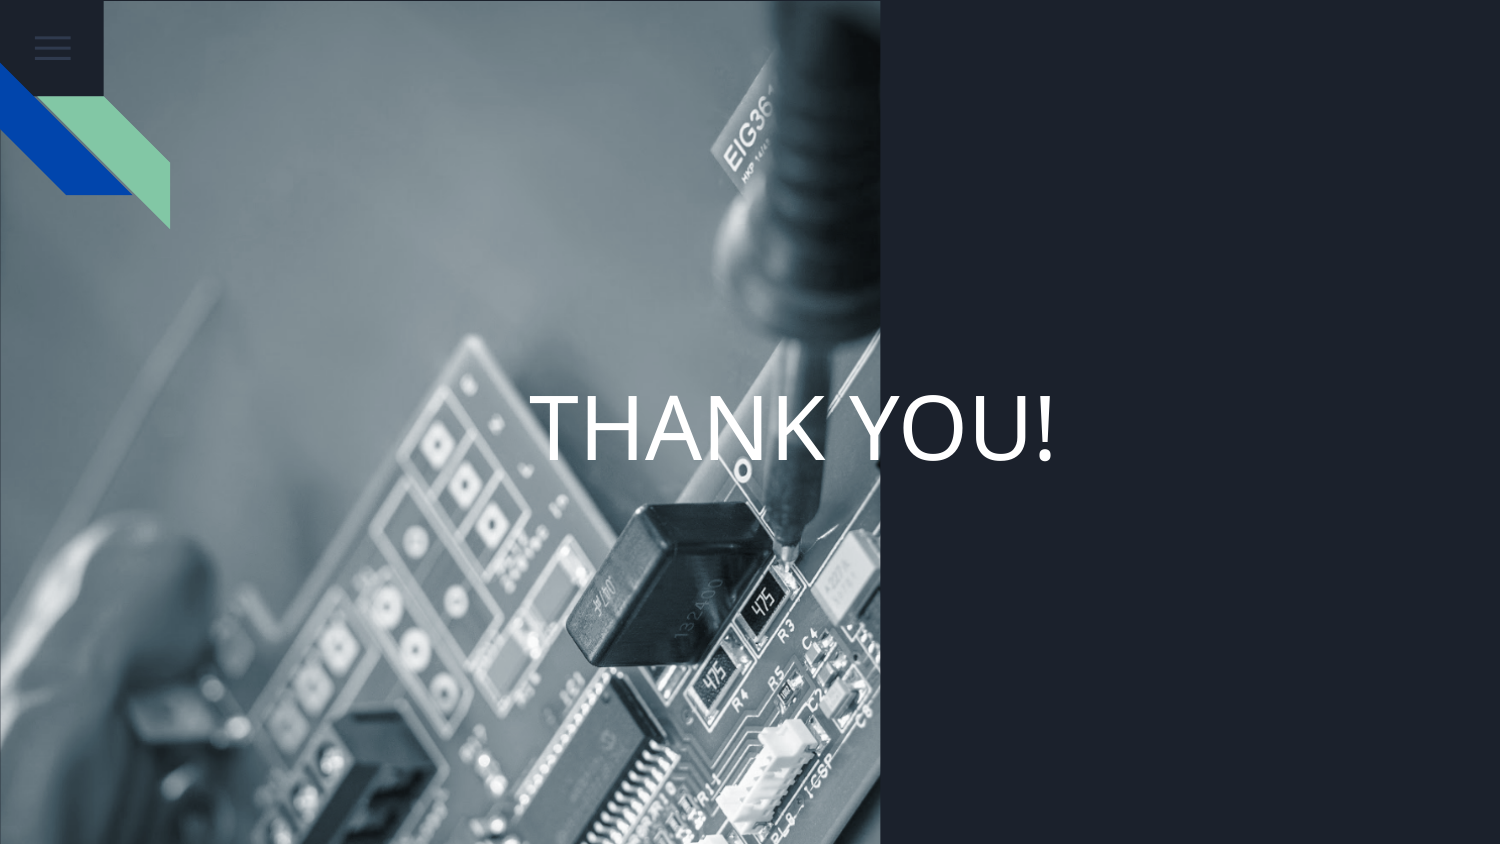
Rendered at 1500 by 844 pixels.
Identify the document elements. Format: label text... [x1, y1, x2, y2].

text_box THANK YOU! [514, 355, 1500, 627]
picture [0, 1, 881, 844]
